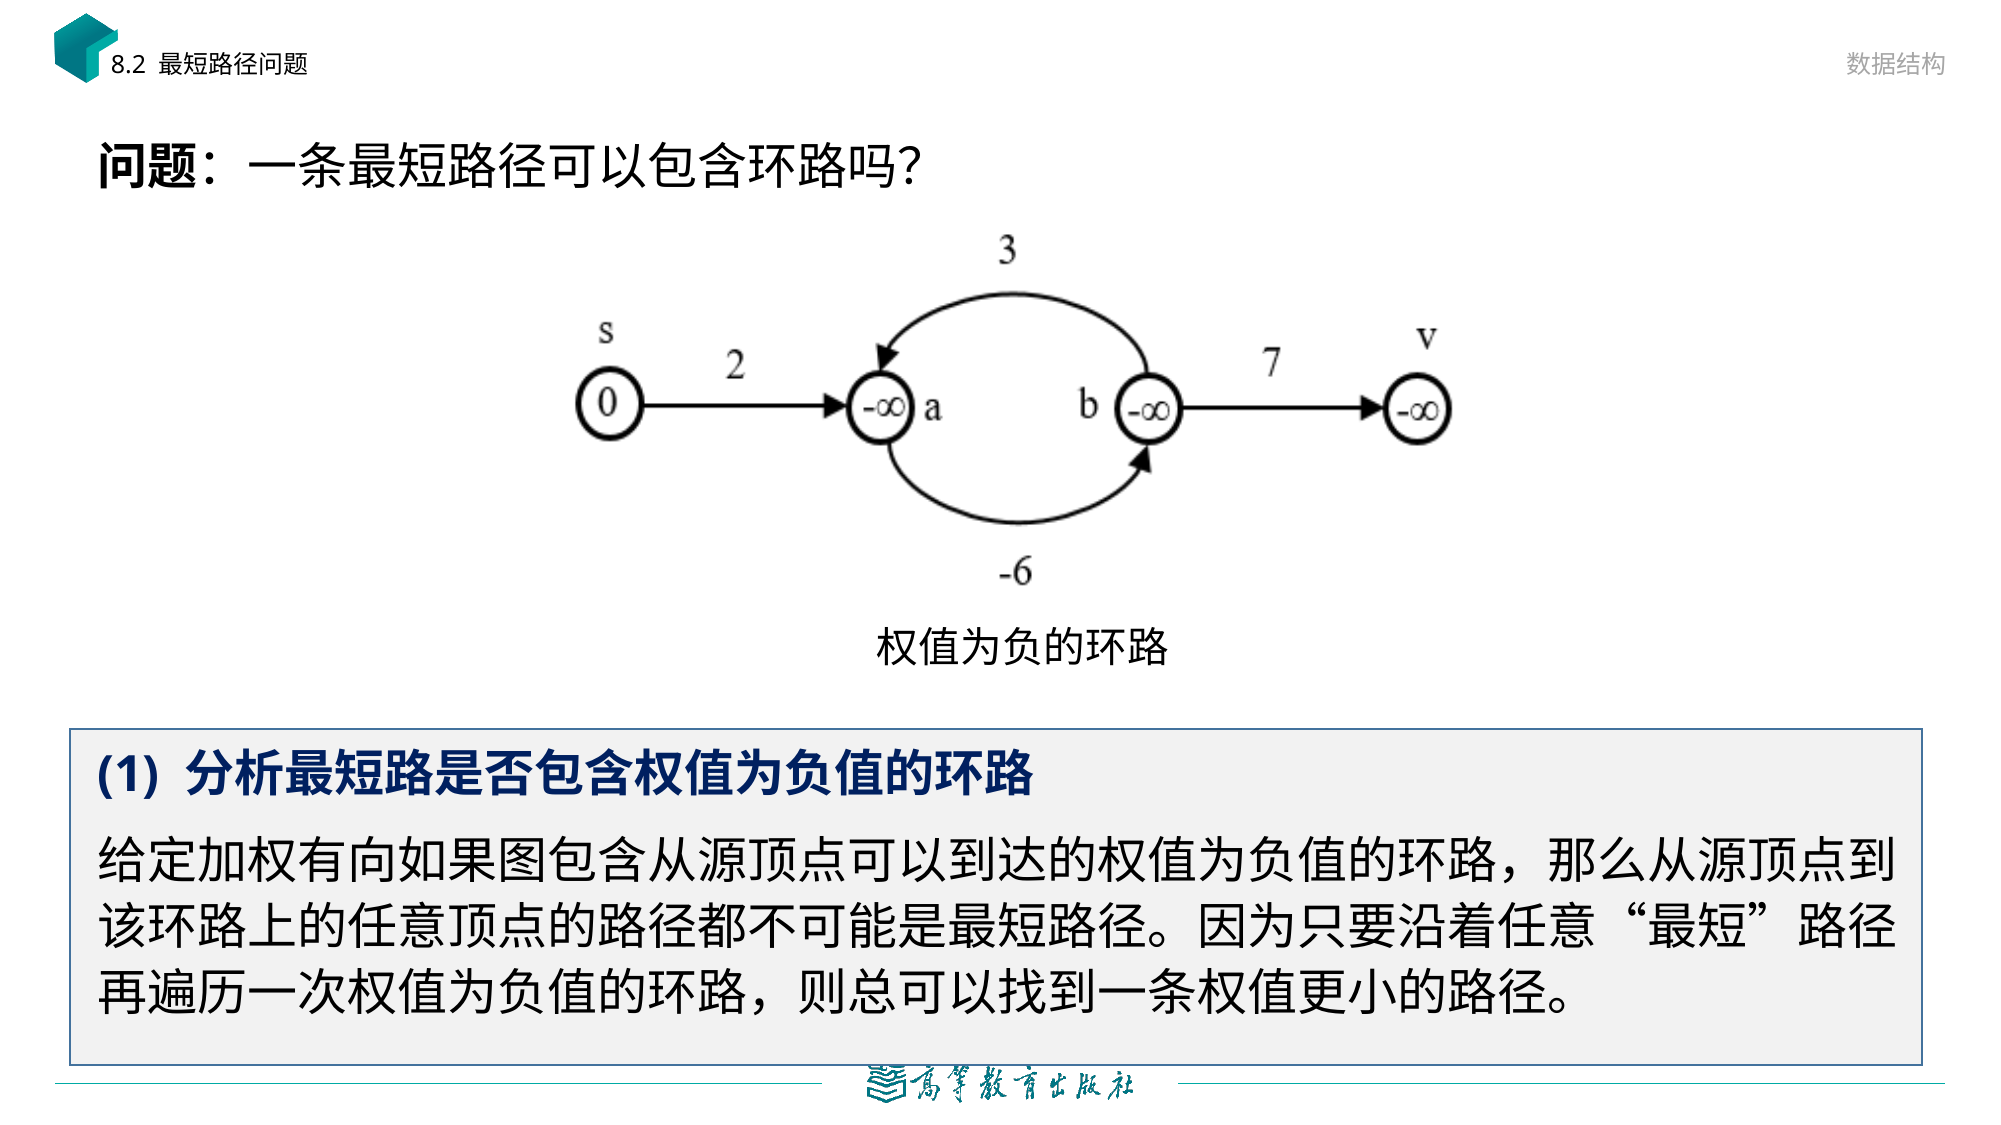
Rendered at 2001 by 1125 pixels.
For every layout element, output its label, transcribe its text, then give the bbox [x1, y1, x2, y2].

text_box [568, 206, 1478, 671]
text_box [69, 728, 1923, 1066]
subtitle 8.2 最短路径问题 [95, 44, 894, 99]
picture [867, 1066, 1133, 1103]
list 数据结构 [1115, 32, 1962, 86]
